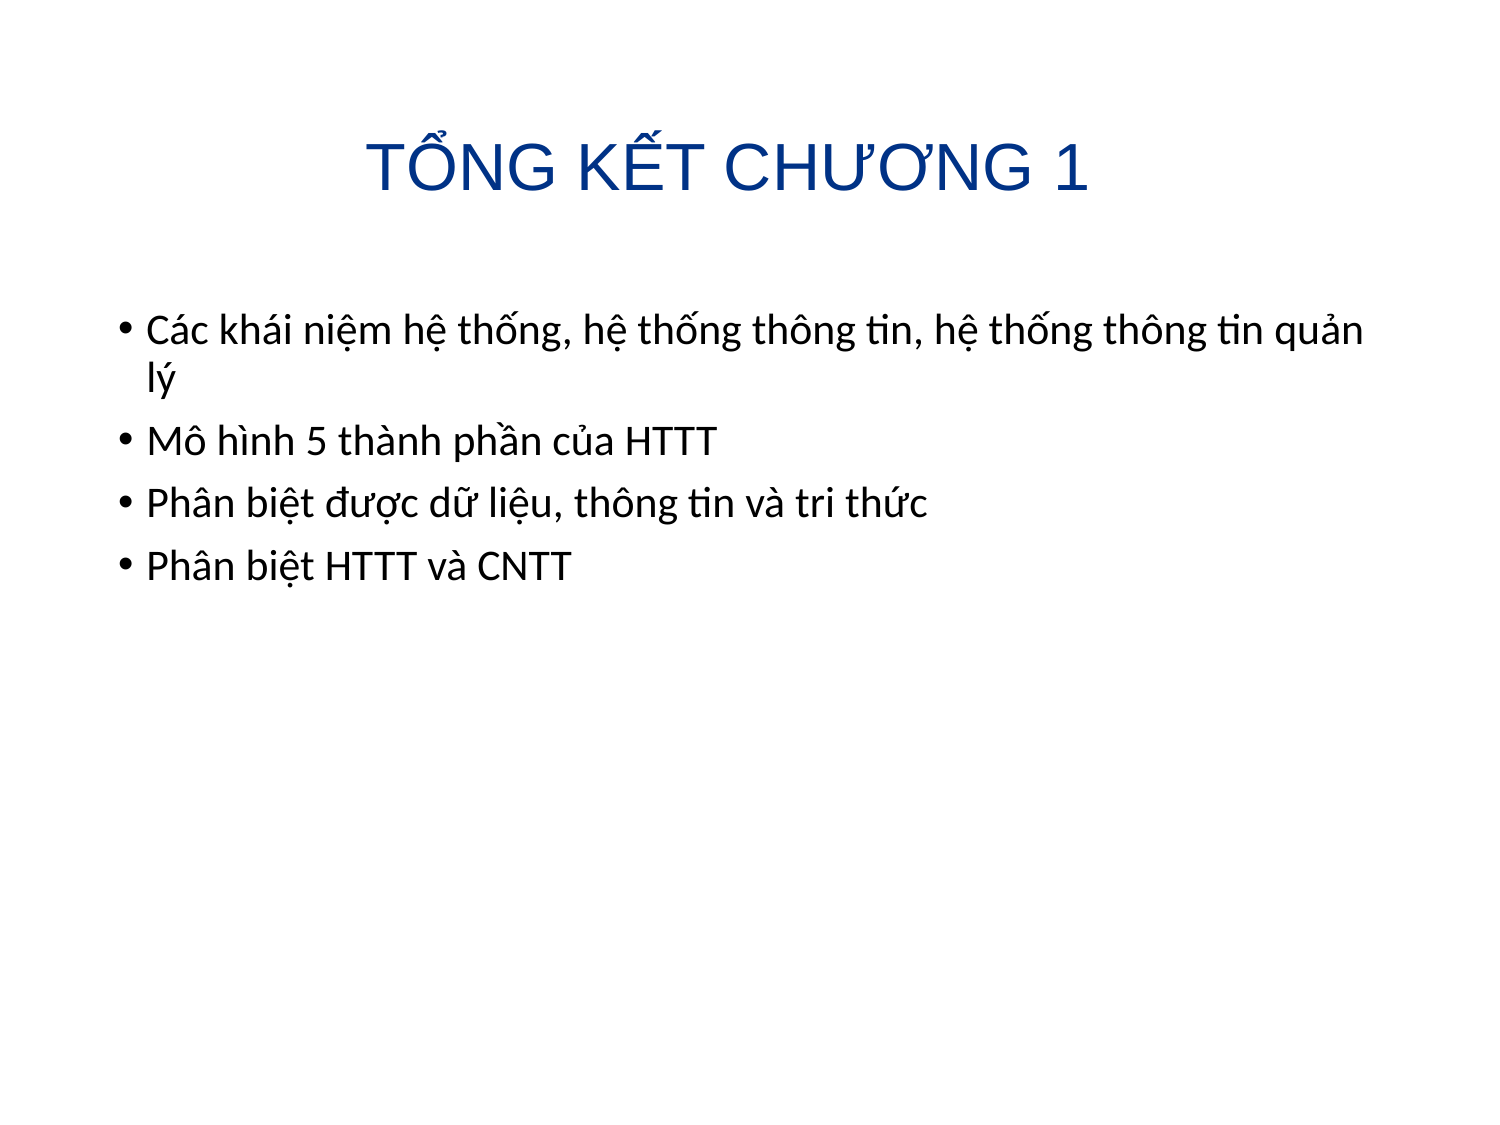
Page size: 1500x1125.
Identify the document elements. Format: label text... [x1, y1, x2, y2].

list Các khái niệm hệ thống, hệ thống thông tin, hệ thống thông tin quản lý Mô hình 5 thành phần của HTTT Phân biệt được dữ liệu, thông tin và tri thức Phân biệt HTTT và CNTT [103, 299, 1397, 1014]
title TỔNG KẾT CHƯƠNG 1 [103, 67, 1397, 271]
